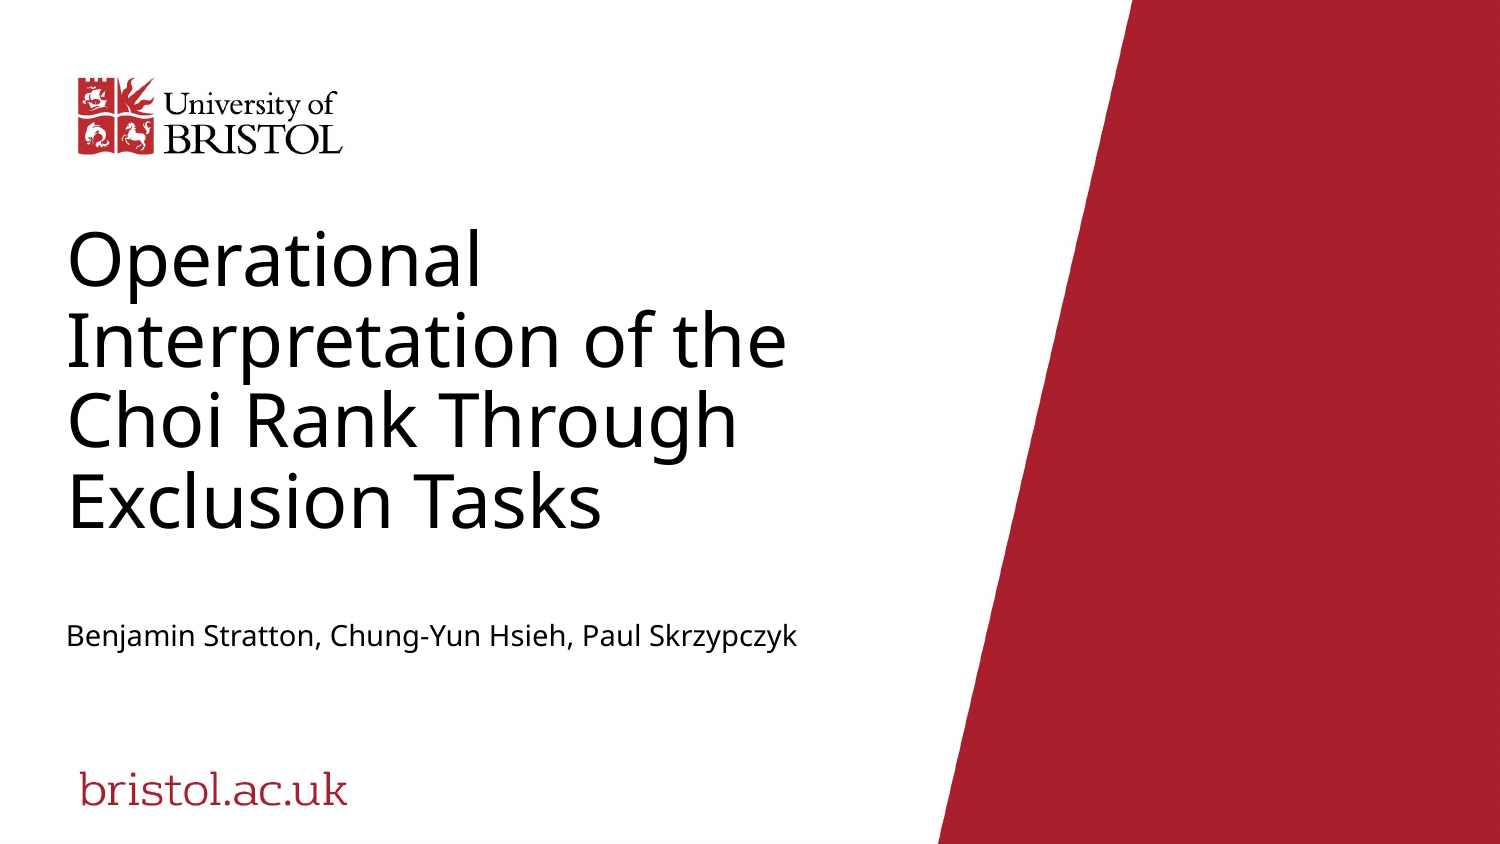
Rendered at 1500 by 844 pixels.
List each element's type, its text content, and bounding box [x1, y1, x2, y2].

title Operational Interpretation of the Choi Rank Through Exclusion Tasks [51, 372, 914, 553]
picture [0, 0, 1500, 844]
text_box Benjamin Stratton, Chung-Yun Hsieh, Paul Skrzypczyk [51, 609, 925, 693]
